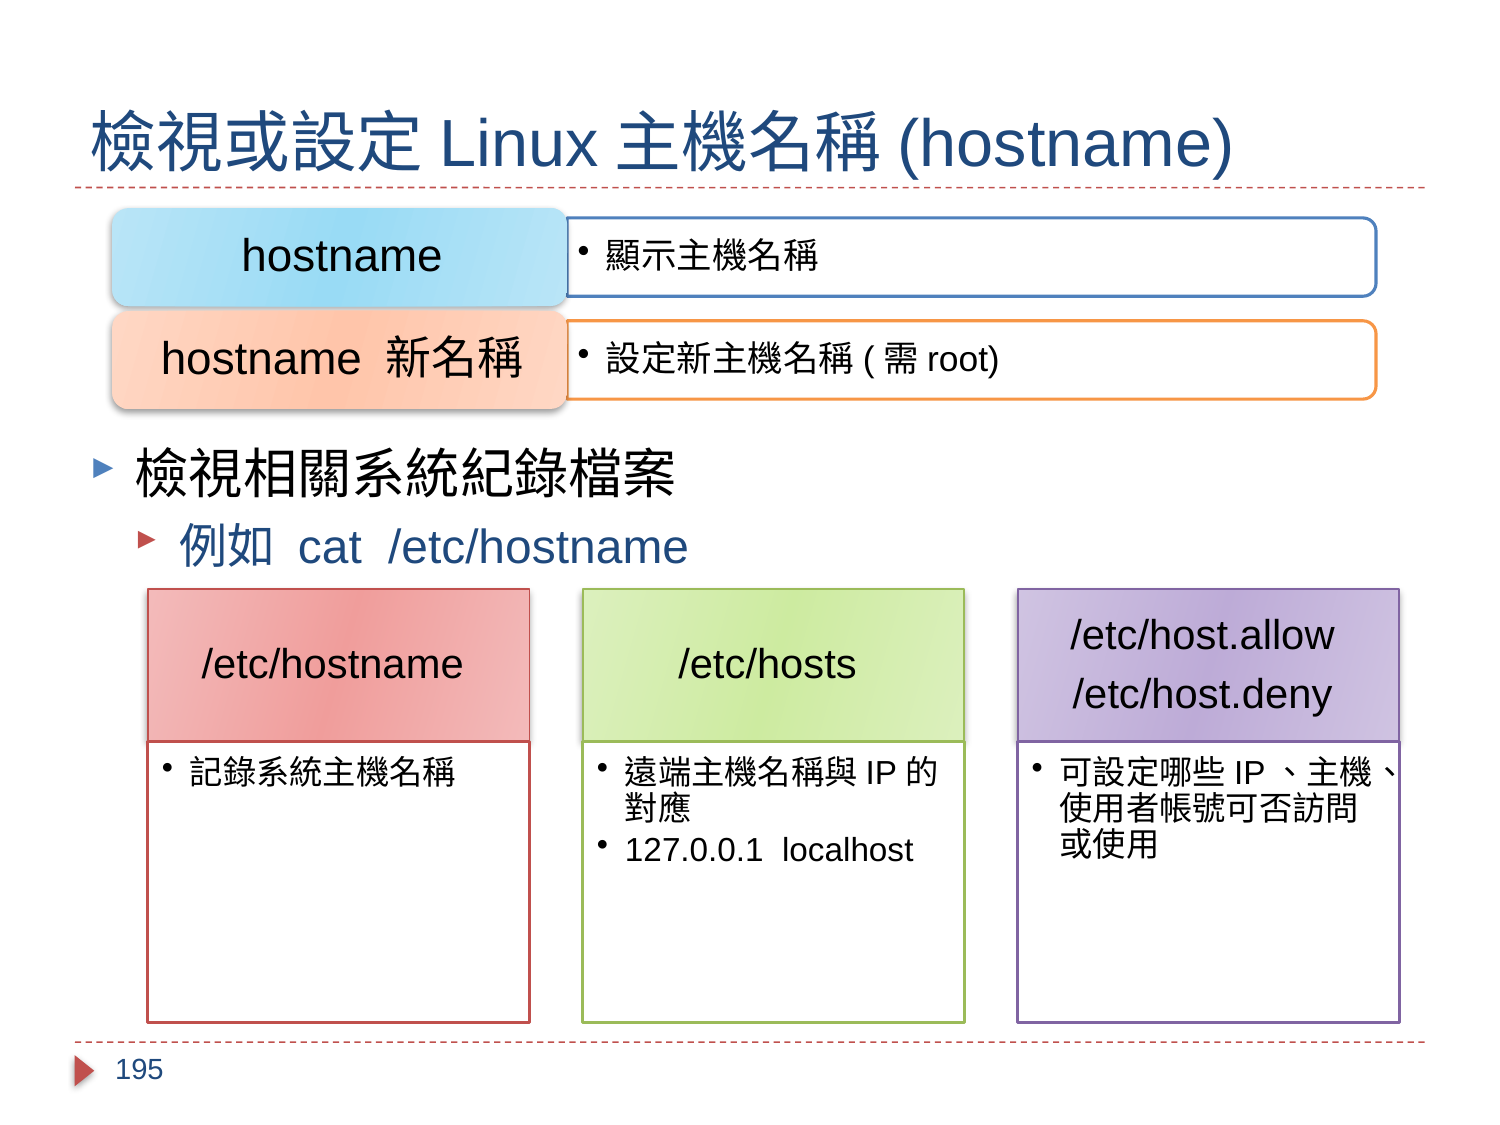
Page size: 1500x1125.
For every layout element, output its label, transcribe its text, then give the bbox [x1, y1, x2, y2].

title 檢視或設定Linux主機名稱(hostname) [75, 24, 1425, 188]
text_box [147, 585, 1400, 1026]
list 檢視相關系統紀錄檔案 例如 cat /etc/hostname [75, 200, 1425, 1010]
slide_number 195 [100, 1042, 426, 1103]
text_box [111, 207, 1377, 410]
